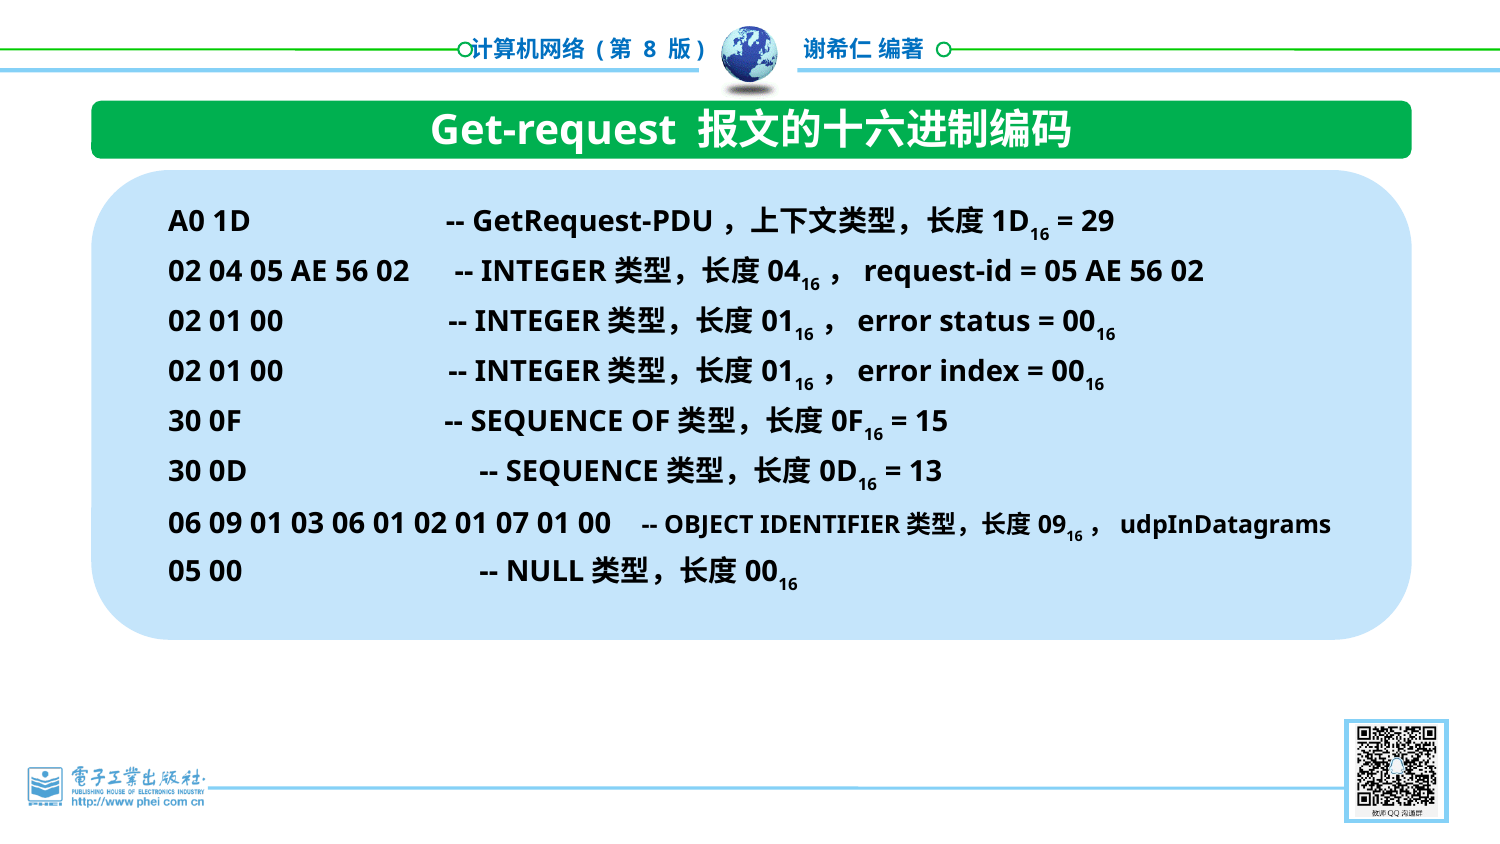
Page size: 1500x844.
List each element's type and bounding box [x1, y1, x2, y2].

picture [1355, 724, 1438, 817]
picture [719, 24, 779, 95]
text_box [89, 167, 1414, 642]
text_box [91, 95, 1412, 160]
picture [23, 764, 208, 809]
